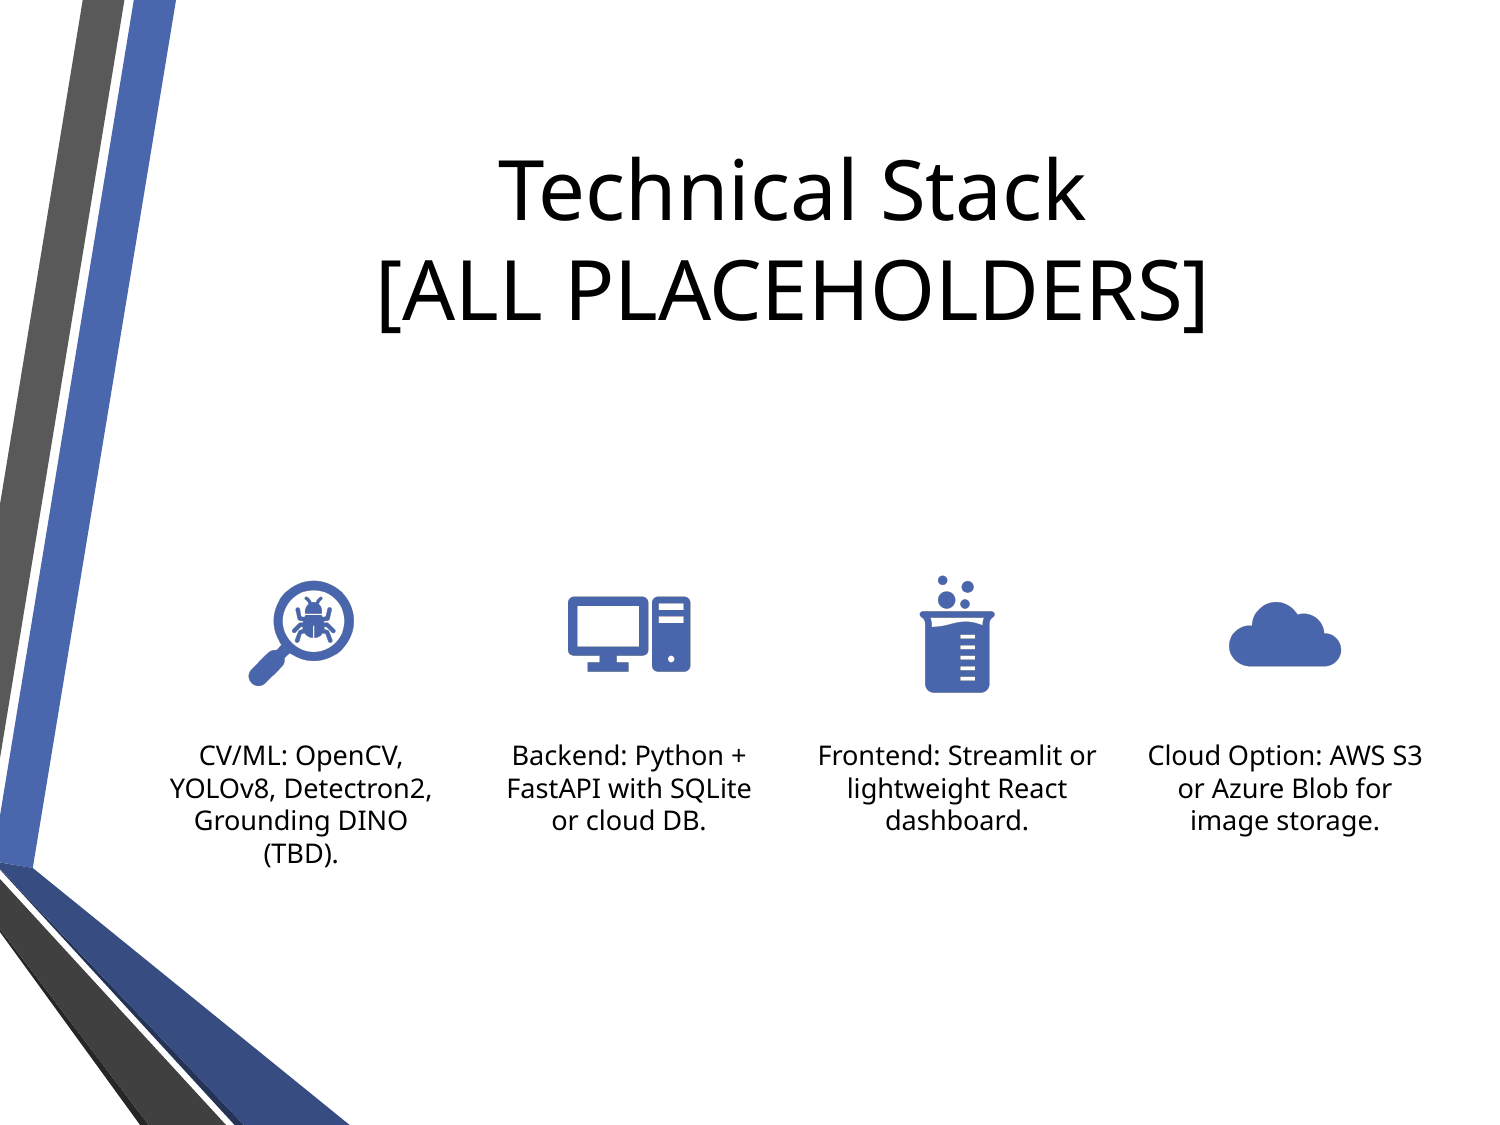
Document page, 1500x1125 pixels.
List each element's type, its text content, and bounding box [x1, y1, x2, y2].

title Technical Stack [ALL PLACEHOLDERS] [161, 75, 1425, 400]
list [160, 437, 1426, 985]
